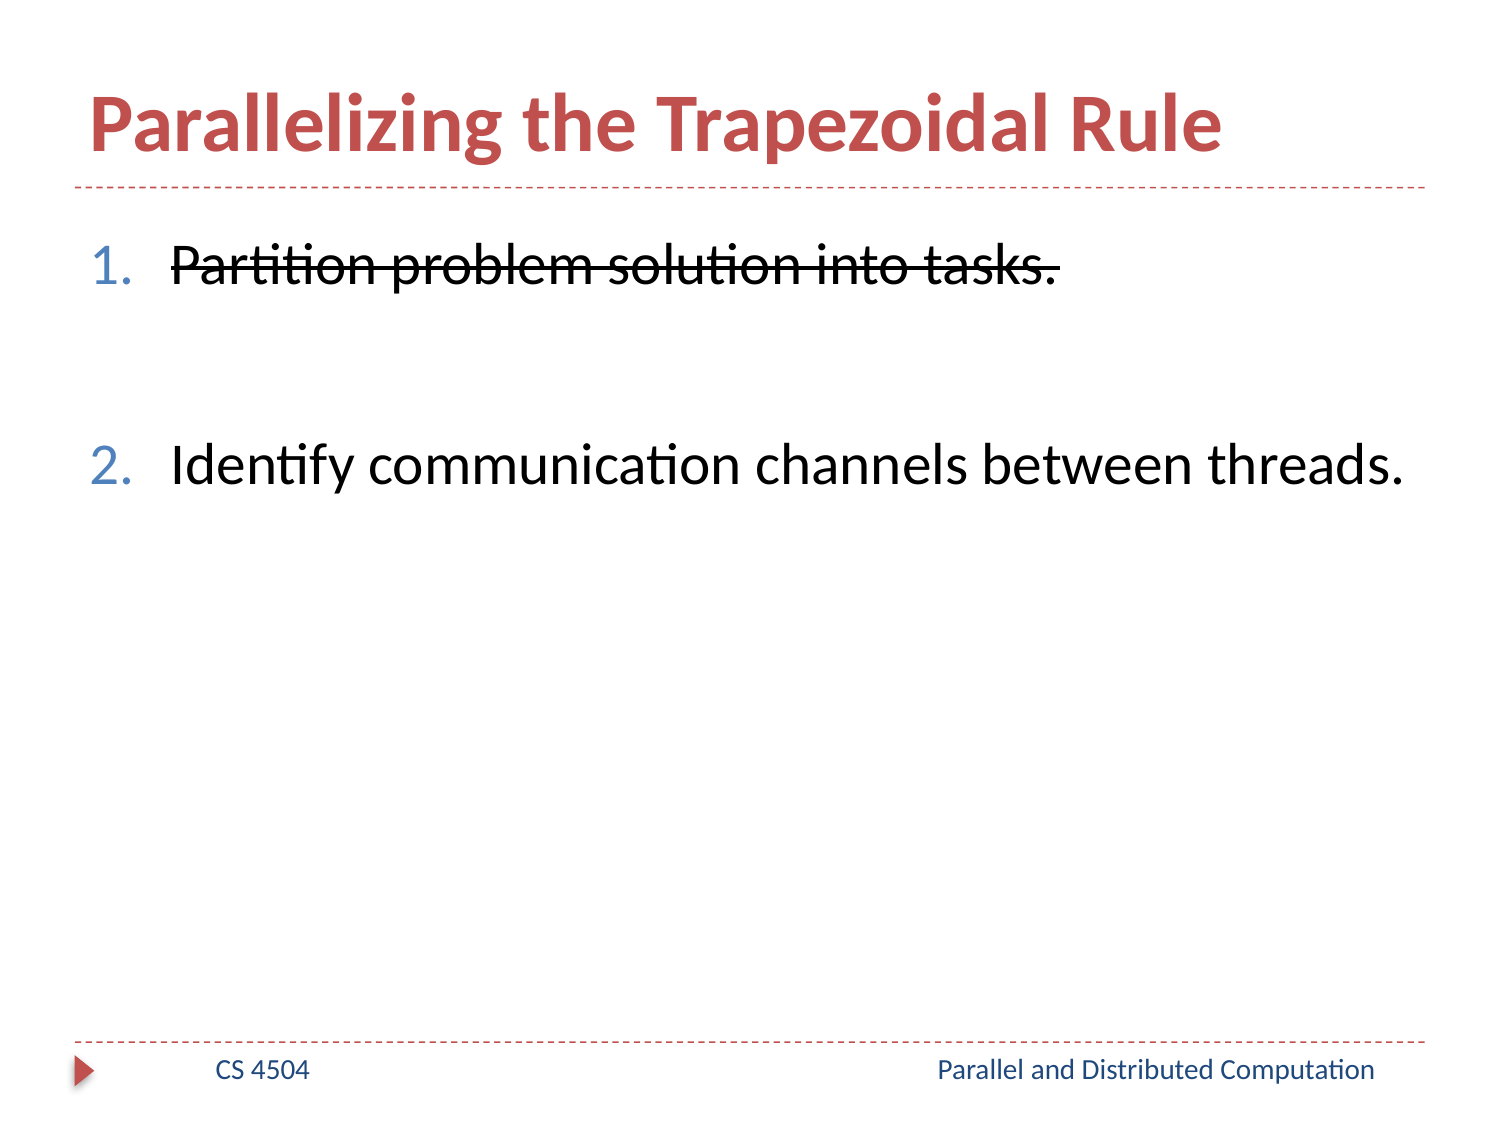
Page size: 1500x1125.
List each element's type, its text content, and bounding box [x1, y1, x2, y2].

slide_number Parallel and Distributed Computation [887, 1042, 1426, 1103]
slide_number CS 4504 [100, 1042, 426, 1103]
title Parallelizing the Trapezoidal Rule [75, 12, 1425, 175]
list Partition problem solution into tasks. Identify communication channels between threads. [75, 200, 1425, 563]
